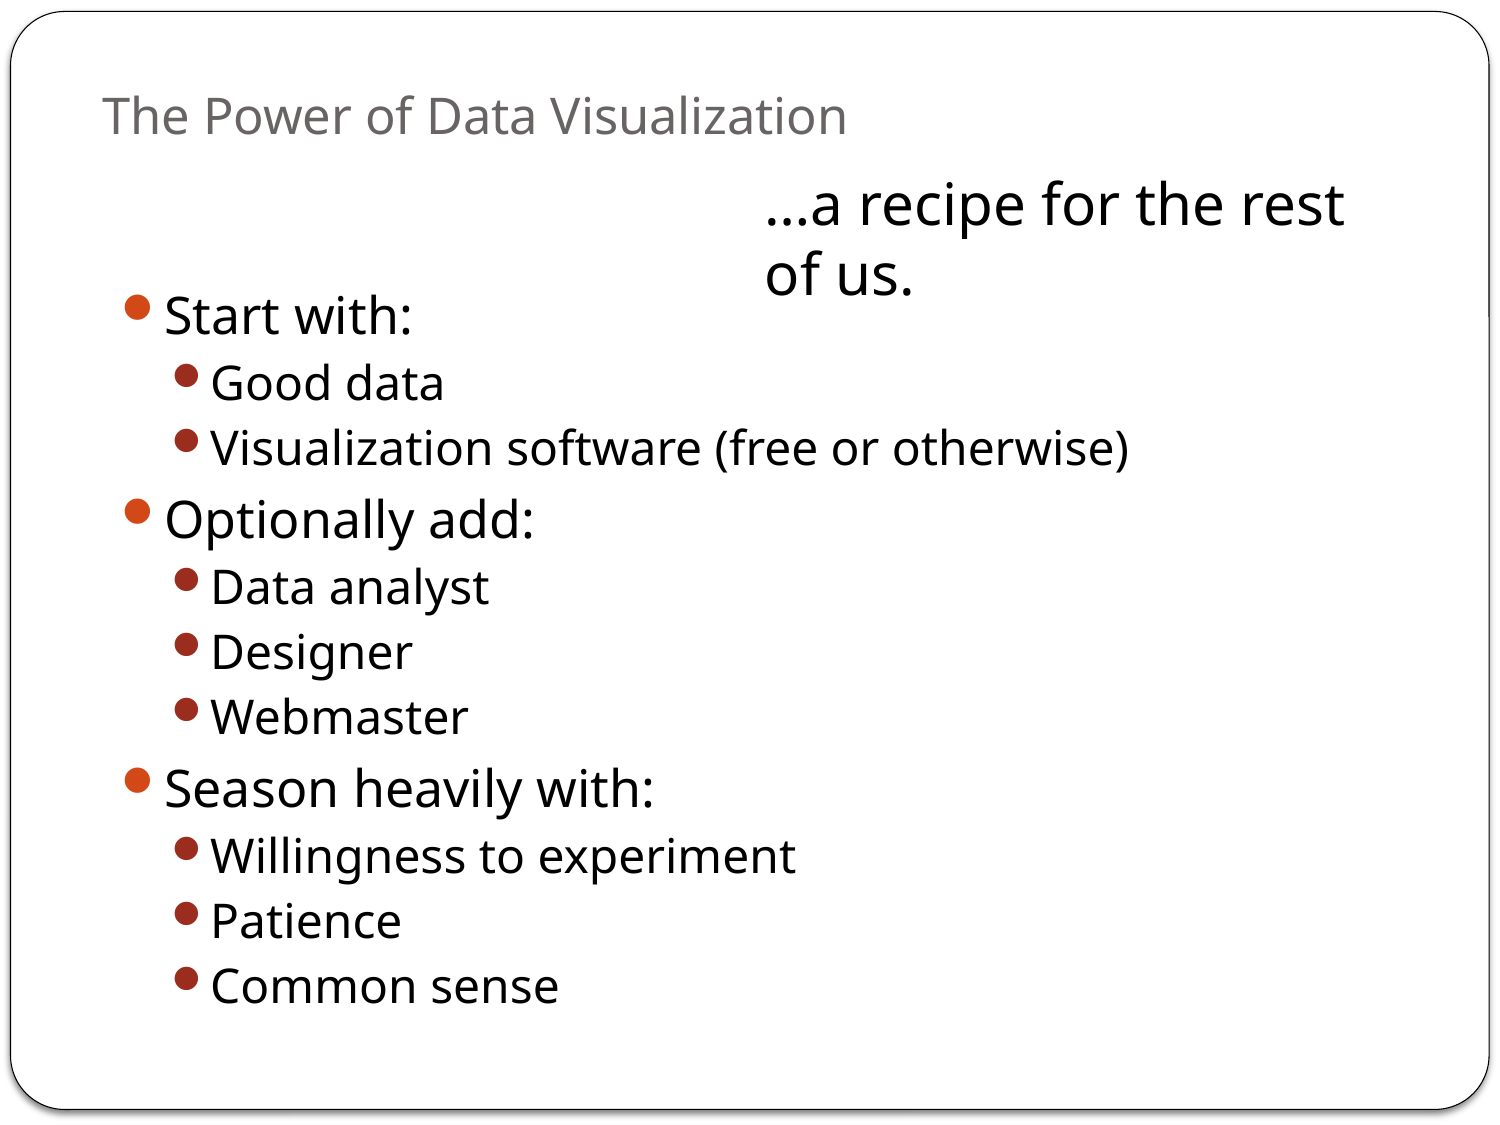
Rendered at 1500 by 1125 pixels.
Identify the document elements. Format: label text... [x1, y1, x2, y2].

title The Power of Data Visualization [87, 75, 919, 160]
text_box …a recipe for the rest of us. [749, 159, 1413, 315]
list Start with: Good data Visualization software (free or otherwise) Optionally add: Data analyst Designer Webmaster Season heavily with: Willingness to experiment Patience Common sense [106, 275, 1382, 1025]
